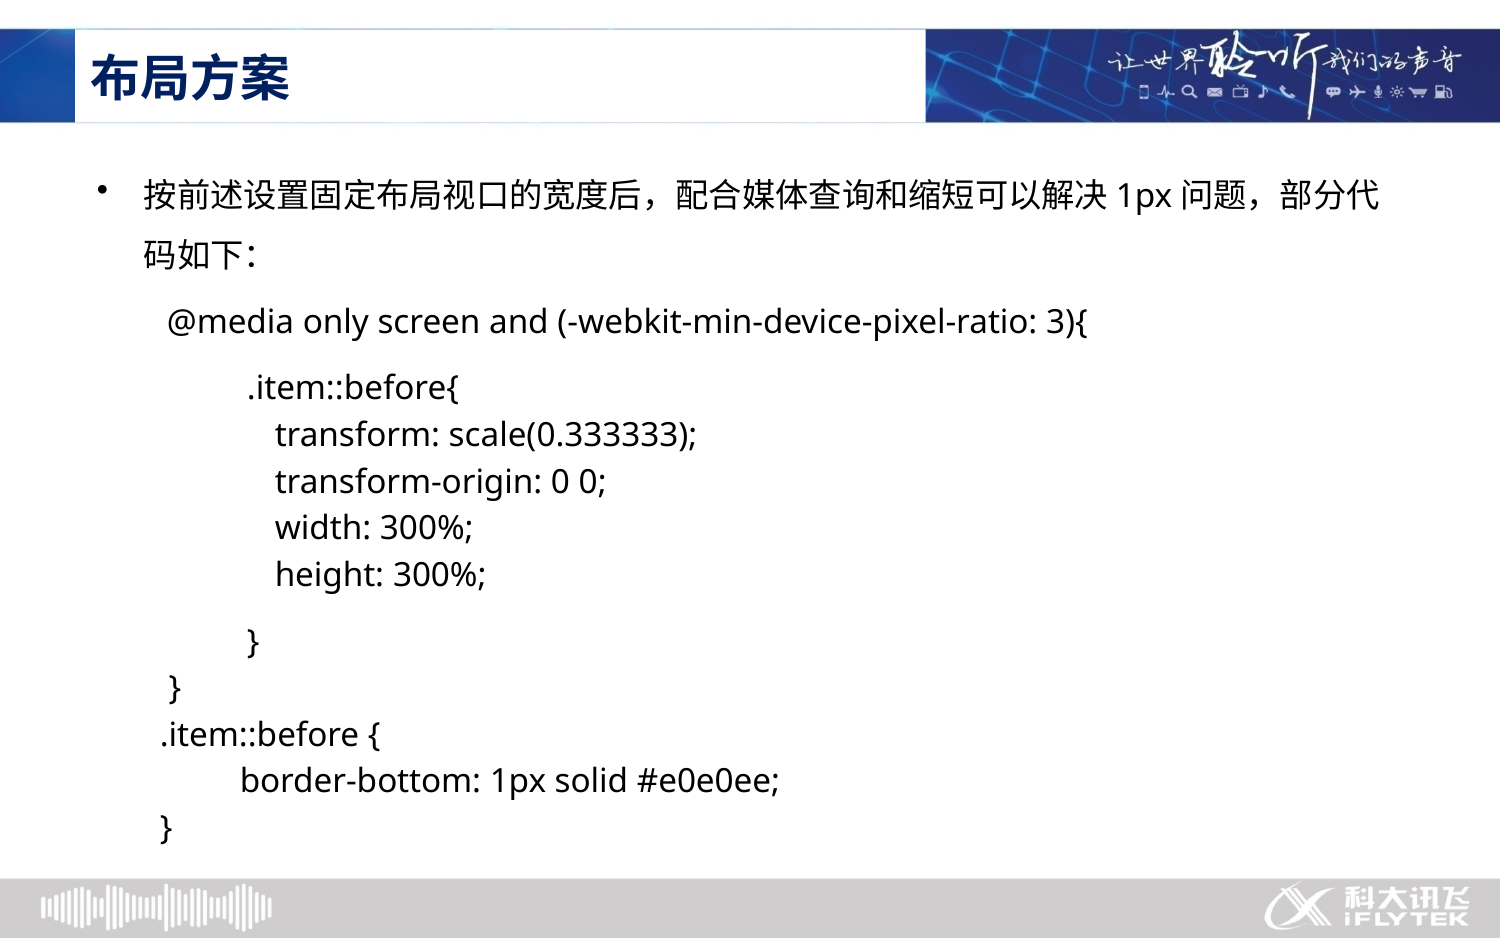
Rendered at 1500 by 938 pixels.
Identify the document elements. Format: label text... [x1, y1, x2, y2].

list 按前述设置固定布局视口的宽度后，配合媒体查询和缩短可以解决1px问题，部分代码如下： @media only screen and (-webkit-min-device-pixel-ratio: 3){ .item::before{ transform: scale(0.333333); transform-origin: 0 0; width: 300%; height: 300%; } } .item::before { border-bottom: 1px solid #e0e0ee; } [75, 146, 1425, 870]
picture [0, 0, 1500, 938]
title 布局方案 [74, 29, 927, 123]
